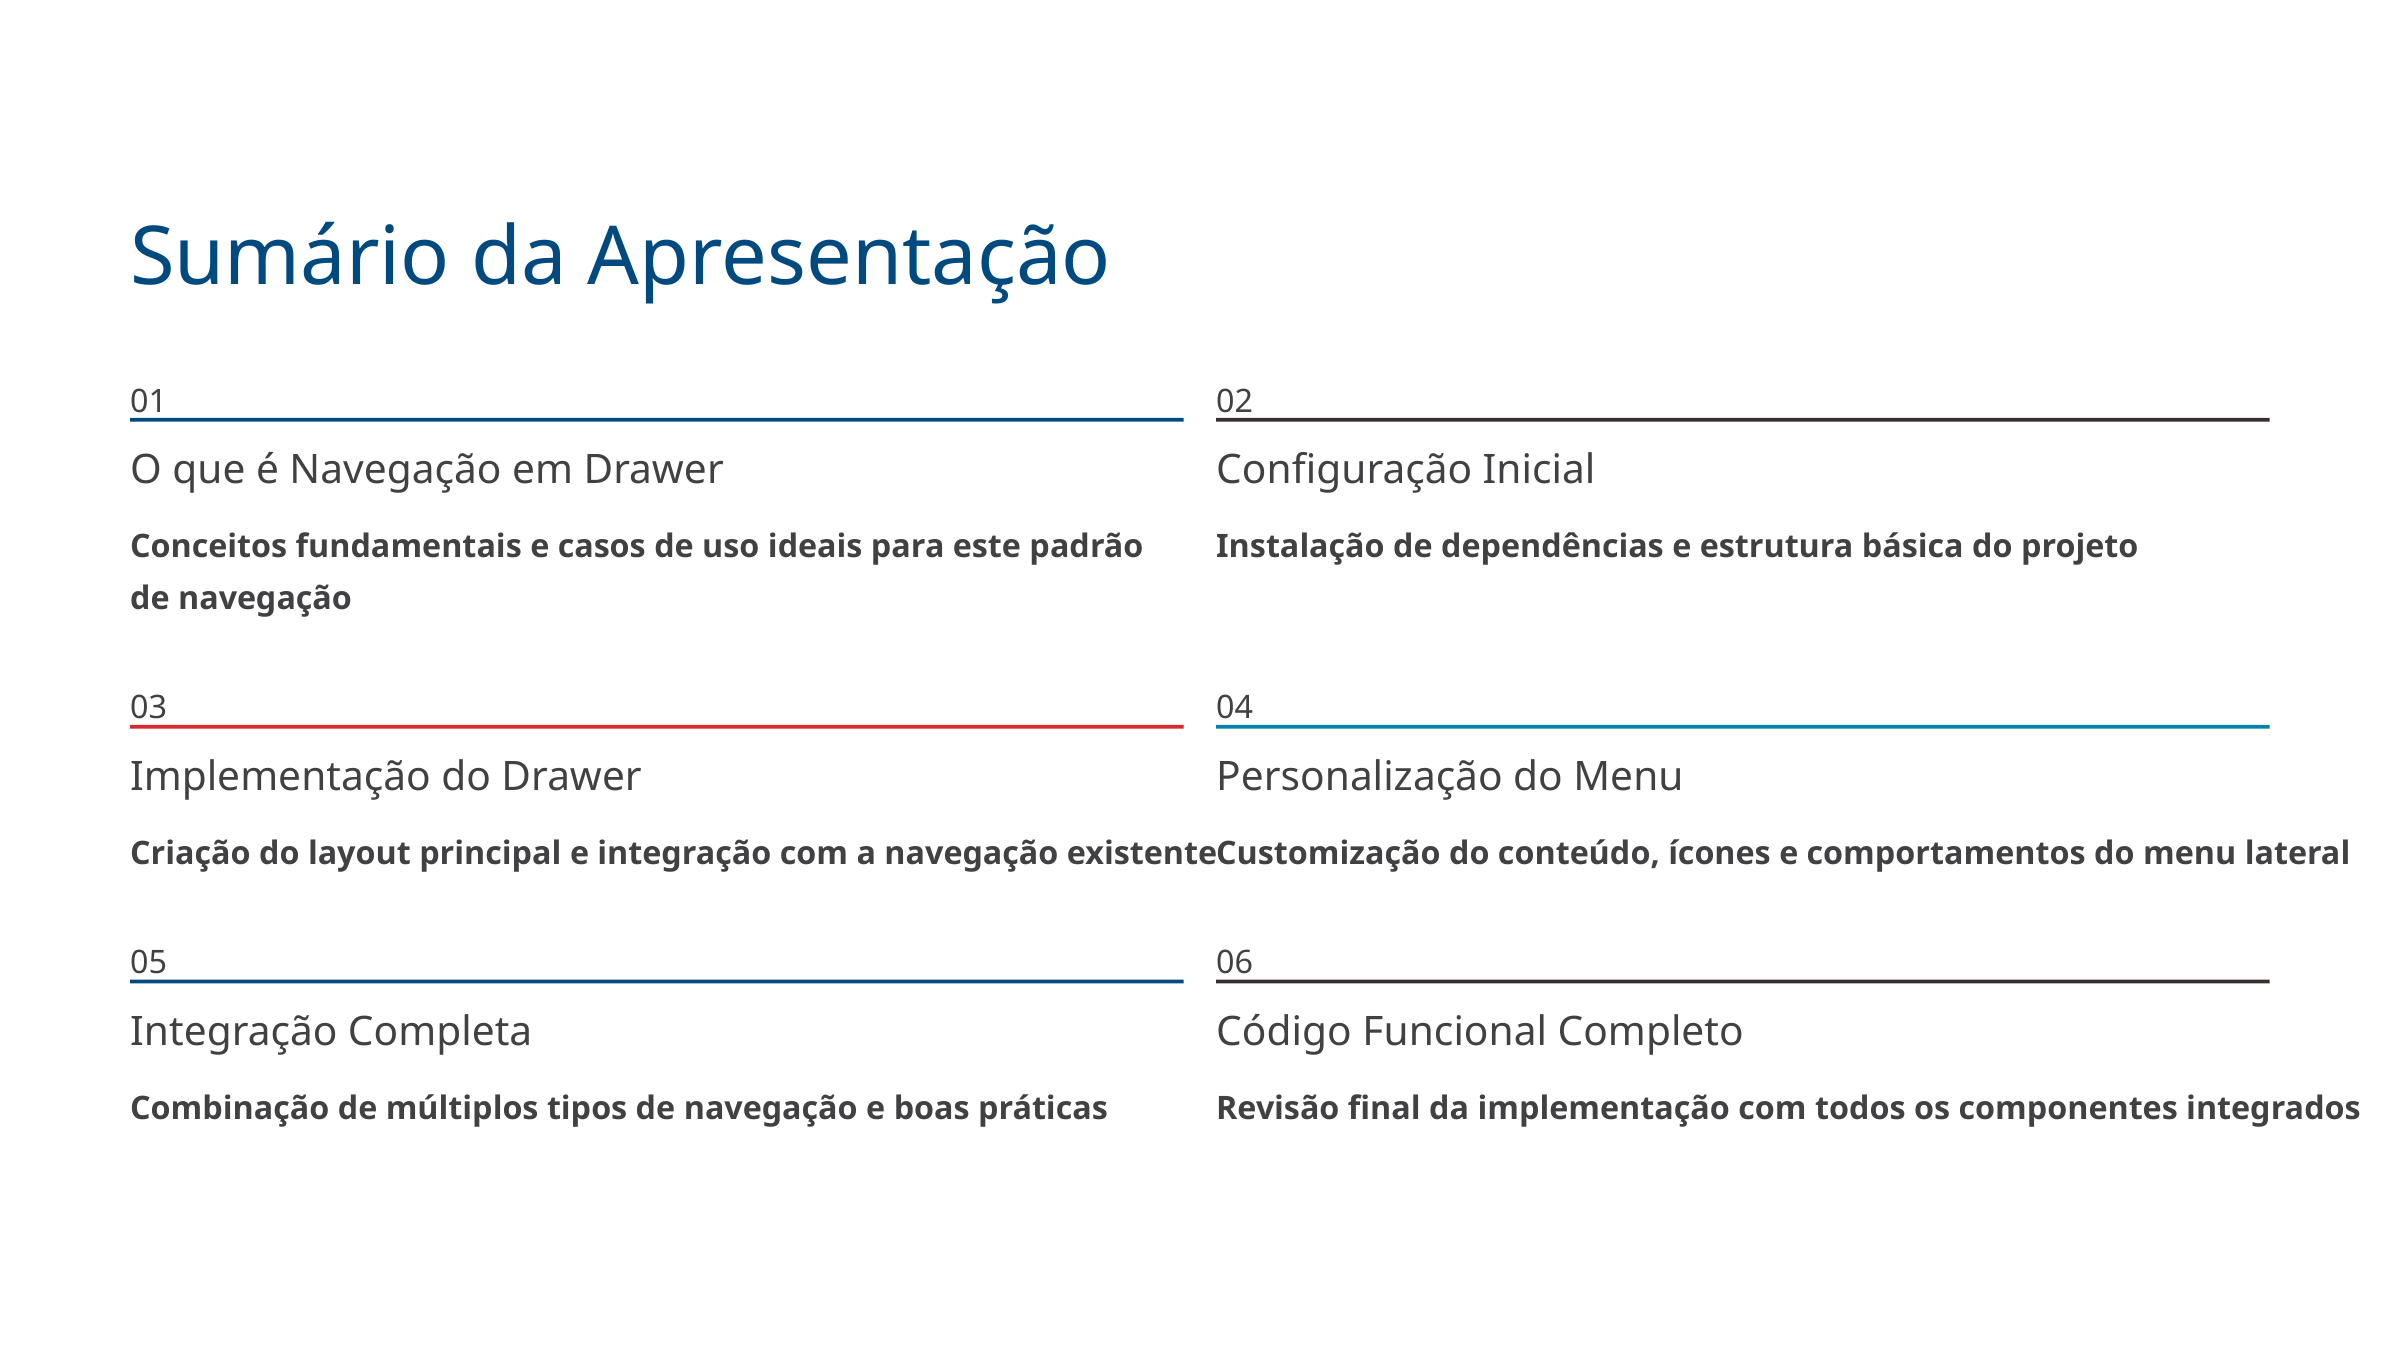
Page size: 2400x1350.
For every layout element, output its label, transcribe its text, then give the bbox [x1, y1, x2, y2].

text_box O que é Navegação em Drawer [130, 441, 690, 493]
text_box [1216, 724, 2270, 729]
text_box Criação do layout principal e integração com a navegação existente [130, 818, 1184, 872]
text_box [1216, 979, 2270, 984]
text_box [130, 724, 1184, 729]
text_box Combinação de múltiplos tipos de navegação e boas práticas [130, 1073, 1184, 1126]
text_box Personalização do Menu [1216, 748, 1649, 800]
text_box Conceitos fundamentais e casos de uso ideais para este padrão de navegação [130, 512, 1184, 617]
text_box 04 [1216, 673, 1249, 714]
text_box Configuração Inicial [1216, 441, 1624, 493]
text_box Instalação de dependências e estrutura básica do projeto [1216, 512, 2270, 565]
text_box 05 [130, 928, 163, 969]
text_box 06 [1216, 928, 1249, 969]
text_box Customização do conteúdo, ícones e comportamentos do menu lateral [1216, 818, 2270, 872]
text_box 03 [130, 673, 163, 714]
text_box Revisão final da implementação com todos os componentes integrados [1216, 1073, 2270, 1126]
text_box 01 [130, 366, 163, 408]
text_box Sumário da Apresentação [130, 199, 1049, 302]
text_box Implementação do Drawer [130, 748, 611, 800]
text_box [130, 979, 1184, 984]
text_box [1216, 417, 2270, 422]
text_box 02 [1216, 366, 1249, 408]
text_box [130, 417, 1184, 422]
text_box Integração Completa [130, 1003, 538, 1055]
text_box Código Funcional Completo [1216, 1003, 1714, 1055]
